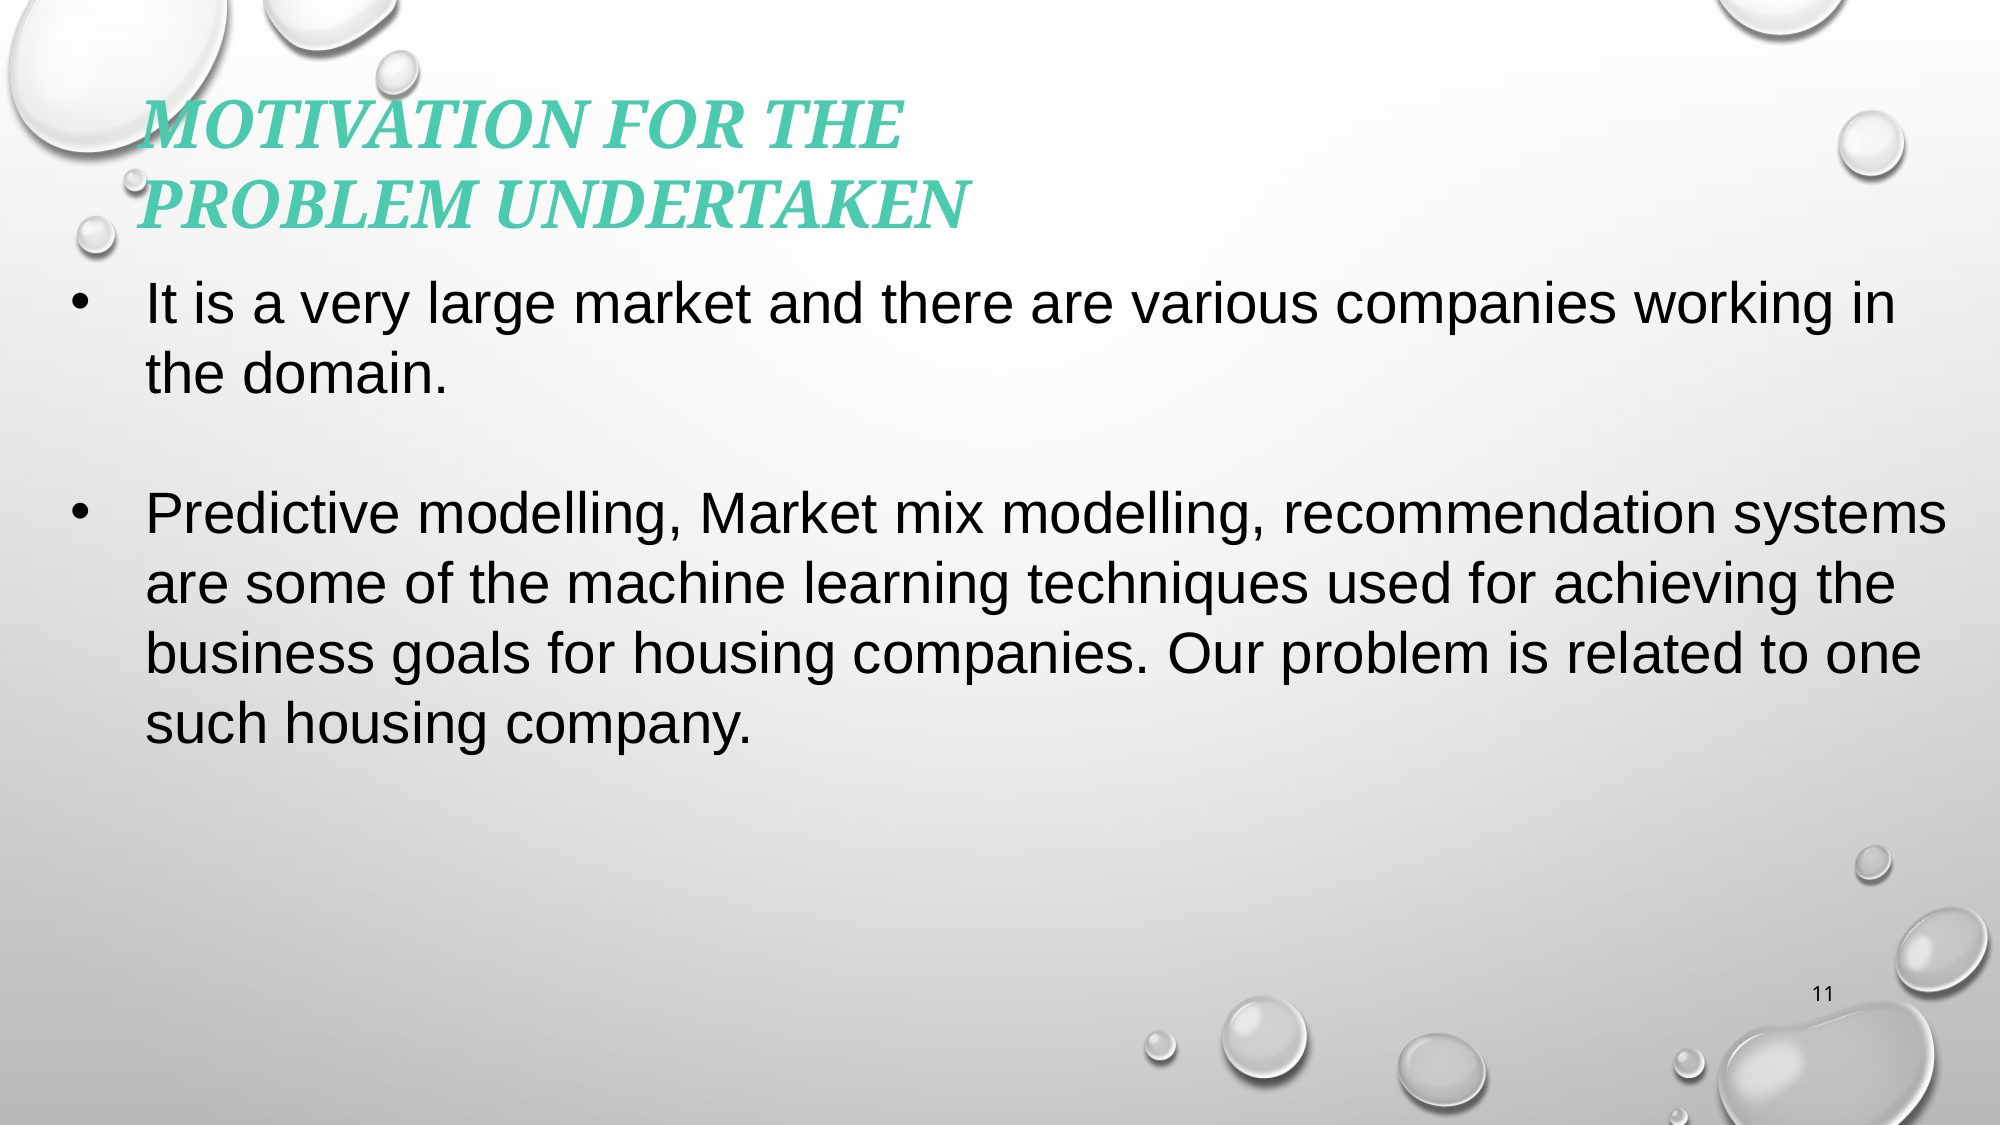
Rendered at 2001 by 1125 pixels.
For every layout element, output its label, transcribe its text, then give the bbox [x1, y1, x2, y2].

text_box It is a very large market and there are various companies working in the domain. Predictive modelling, Market mix modelling, recommendation systems are some of the machine learning techniques used for achieving the business goals for housing companies. Our problem is related to one such housing company. [55, 257, 1976, 763]
text_box MOTIVATION FOR THE PROBLEM UNDERTAKEN [89, 74, 1673, 250]
picture [0, 0, 2000, 1125]
slide_number 11 [1724, 965, 1851, 1025]
